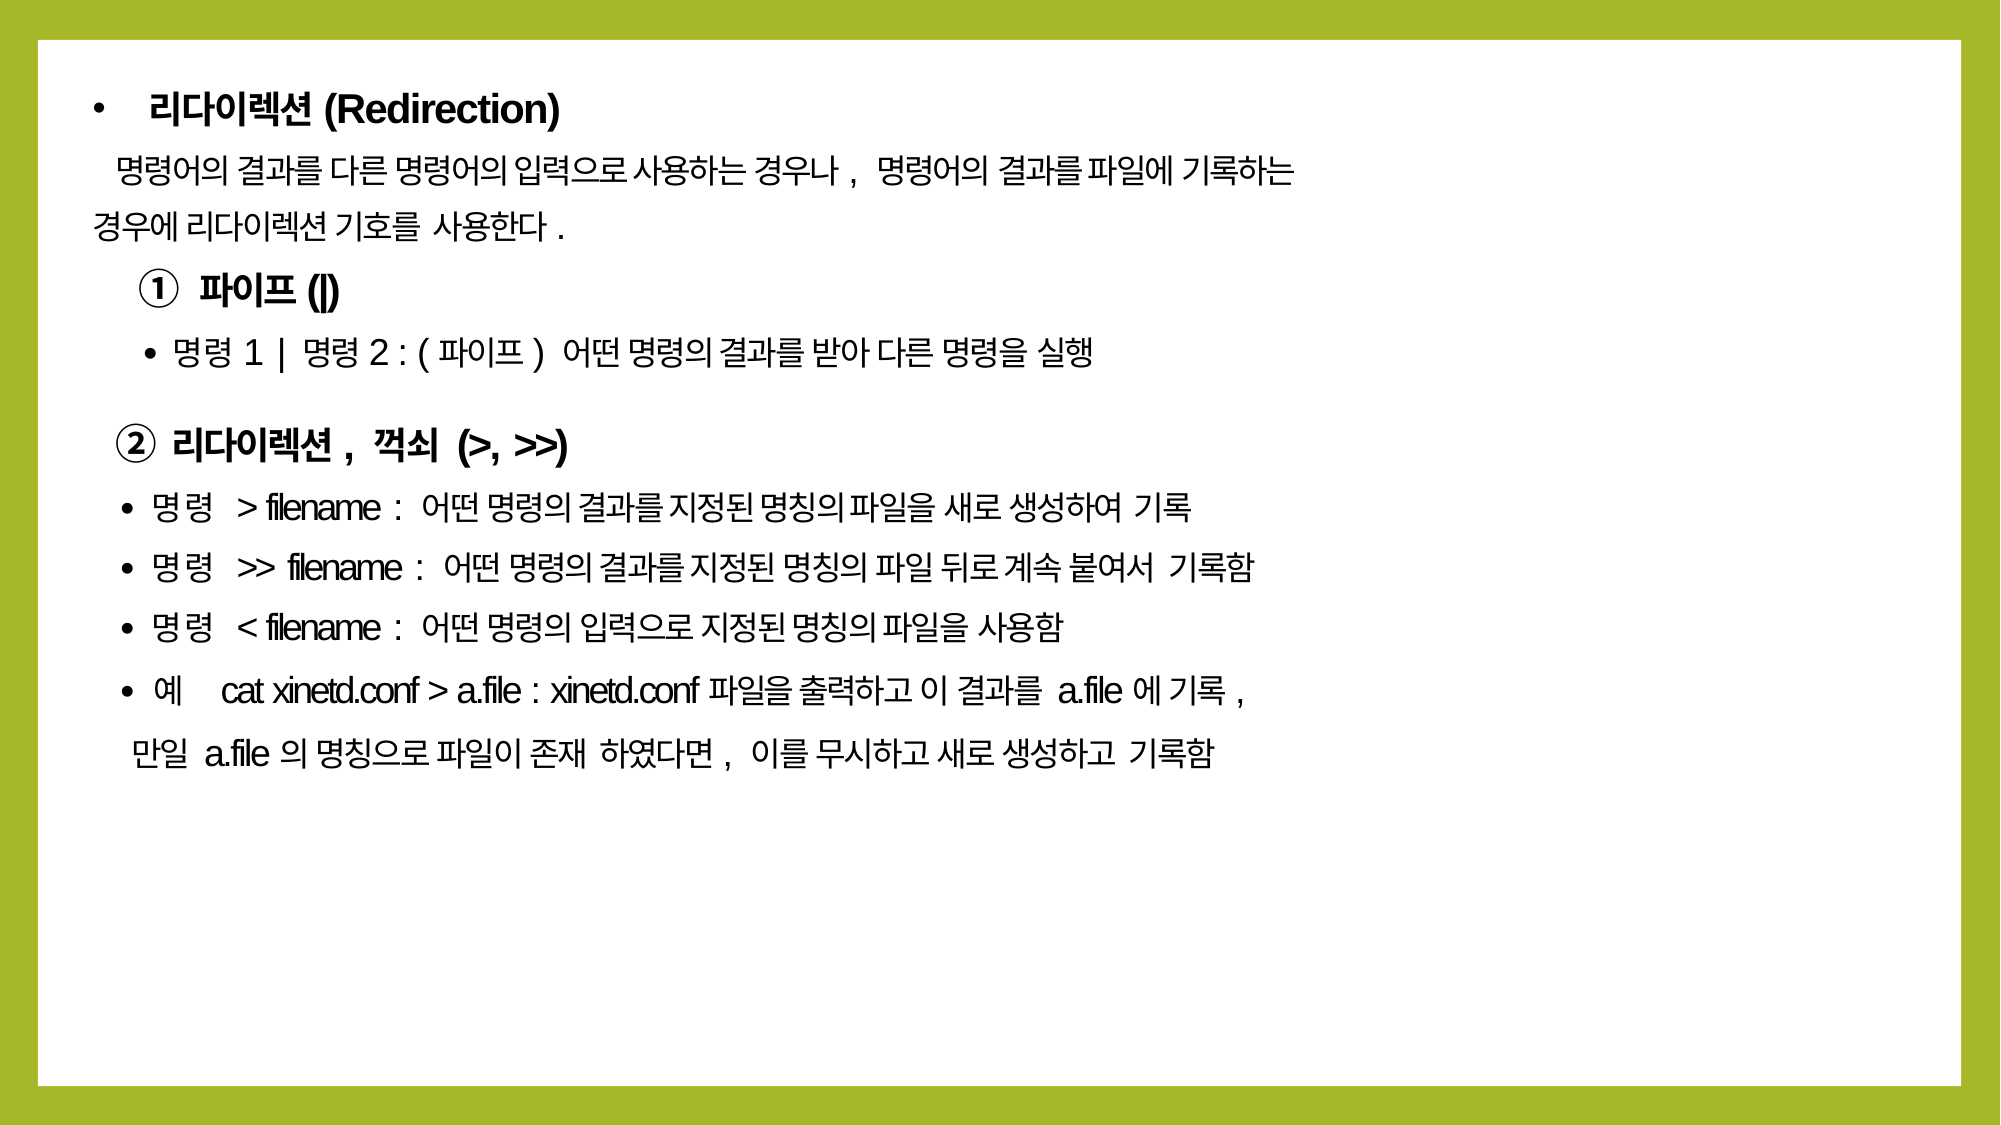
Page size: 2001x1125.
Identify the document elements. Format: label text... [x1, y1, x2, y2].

text_box 리다이렉션(Redirection) 명령어의 결과를 다른 명령어의 입력으로 사용하는 경우나, 명령어의 결과를 파일에 기록하는 경우에 리다이렉션 기호를 사용한다. ① 파이프(|) ∙명령1 | 명령2 : (파이프) 어떤 명령의 결과를 받아 다른 명령을 실행 [90, 68, 1312, 373]
text_box ② 리다이렉션, 꺽쇠 (>, >>) ∙명령 > filename : 어떤 명령의 결과를 지정된 명칭의 파일을 새로 생성하여 기록 ∙명령 >> filename : 어떤 명령의 결과를 지정된 명칭의 파일 뒤로 계속 붙여서 기록함 ∙명령 < filename : 어떤 명령의 입력으로 지정된 명칭의 파일을 사용함 ∙예 cat xinetd.conf > a.file : xinetd.conf파일을 출력하고 이 결과를 a.file에 기록, 만일 a.file의 명칭으로 파일이 존재 하였다면, 이를 무시하고 새로 생성하고 기록함 [90, 400, 1312, 775]
